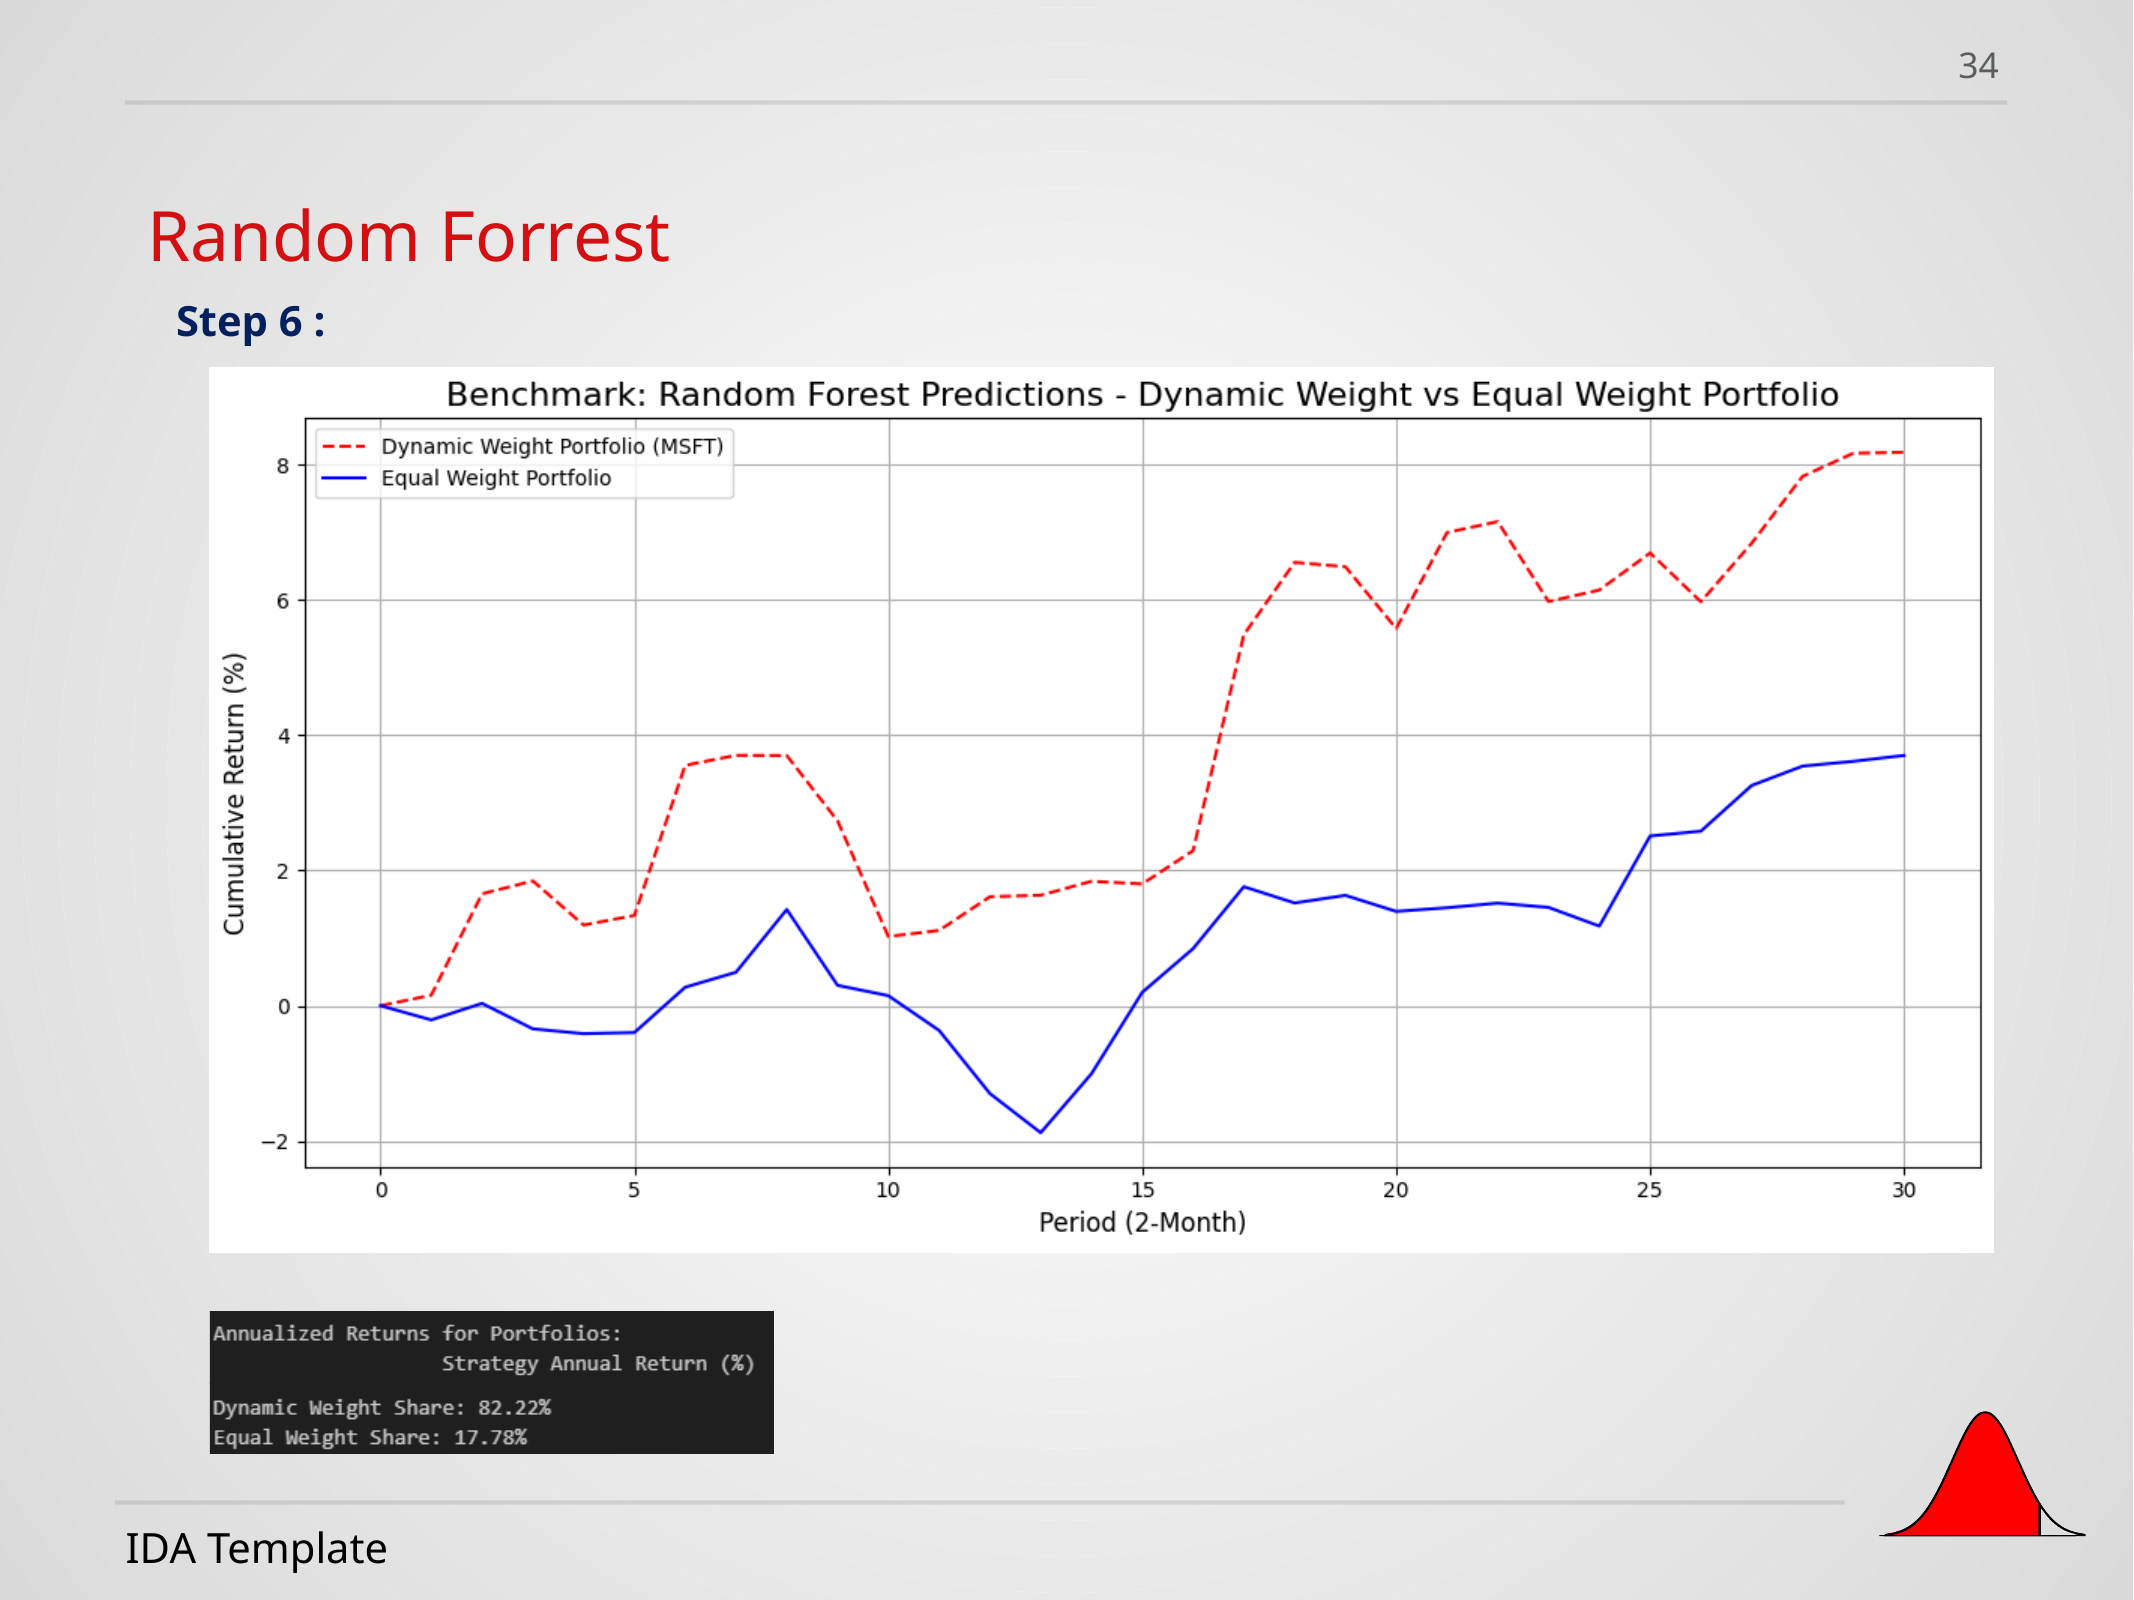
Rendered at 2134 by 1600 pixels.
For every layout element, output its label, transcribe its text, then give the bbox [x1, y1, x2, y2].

list Random Forrest [138, 183, 2021, 285]
picture [209, 366, 1994, 1253]
picture [1879, 1411, 2086, 1537]
text_box Step 6 : [167, 286, 1966, 387]
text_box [209, 1311, 775, 1455]
slide_number 34 [1925, 34, 2008, 101]
list IDA Template [116, 1514, 1017, 1581]
